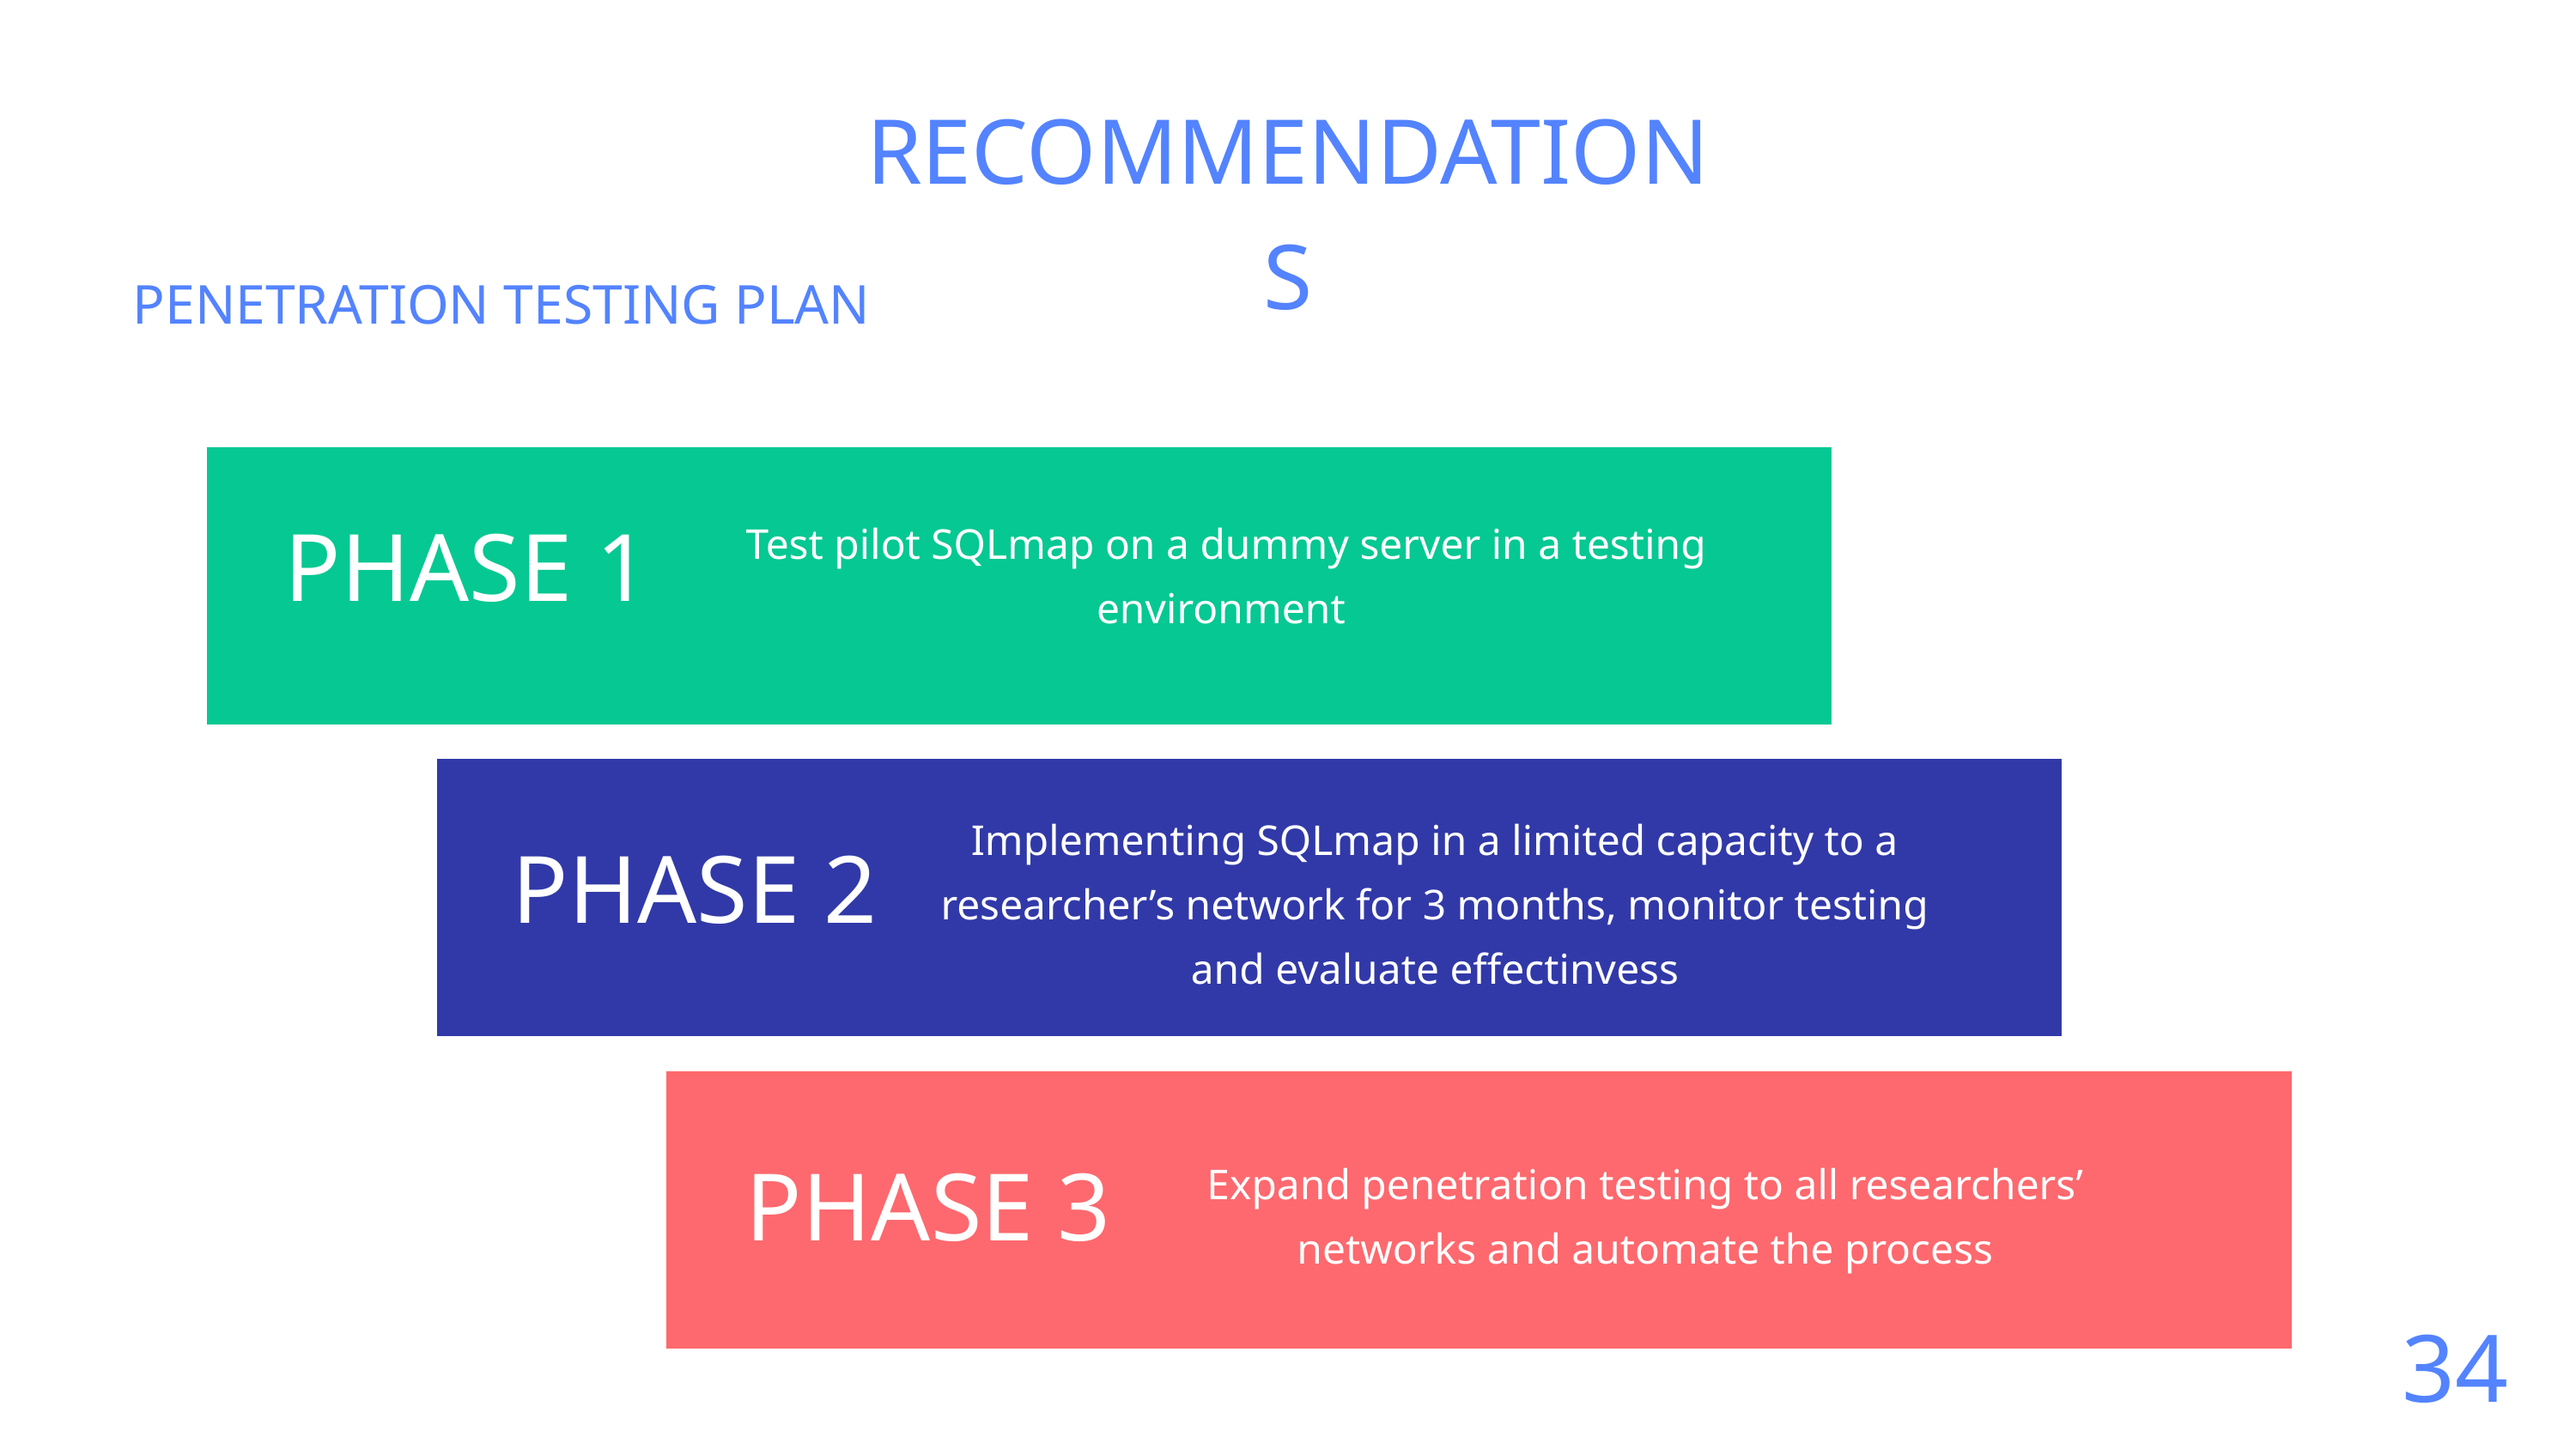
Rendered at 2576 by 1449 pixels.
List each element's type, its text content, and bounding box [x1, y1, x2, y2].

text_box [206, 446, 1832, 724]
text_box PENETRATION TESTING PLAN [105, 258, 899, 335]
text_box RECOMMENDATIONS [850, 76, 1726, 327]
text_box 34 [2399, 1290, 2512, 1421]
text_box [436, 758, 2062, 1037]
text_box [666, 1070, 2292, 1349]
